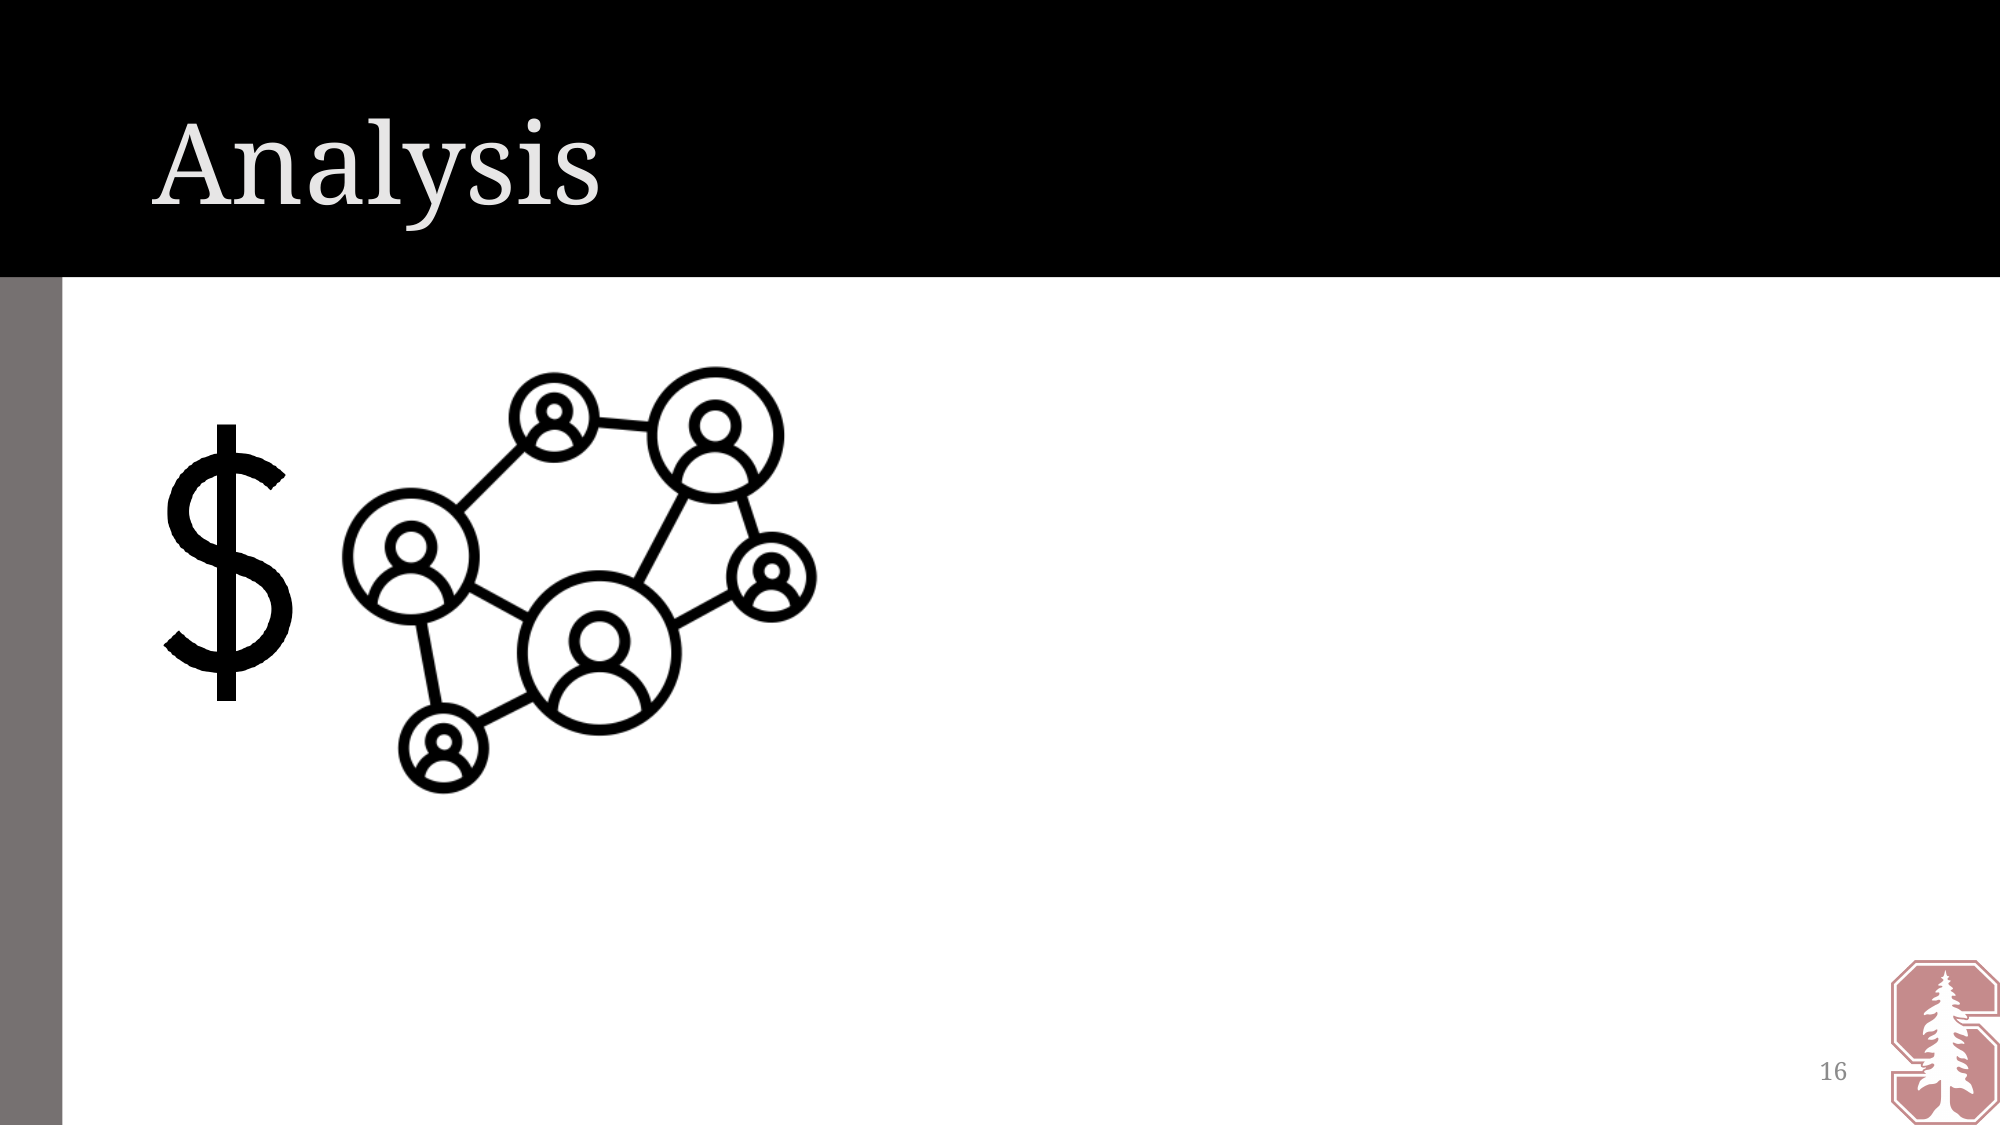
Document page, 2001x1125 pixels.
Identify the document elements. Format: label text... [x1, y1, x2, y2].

title Analysis [137, 59, 1863, 278]
picture [71, 317, 845, 846]
slide_number 16 [1412, 1042, 1863, 1103]
